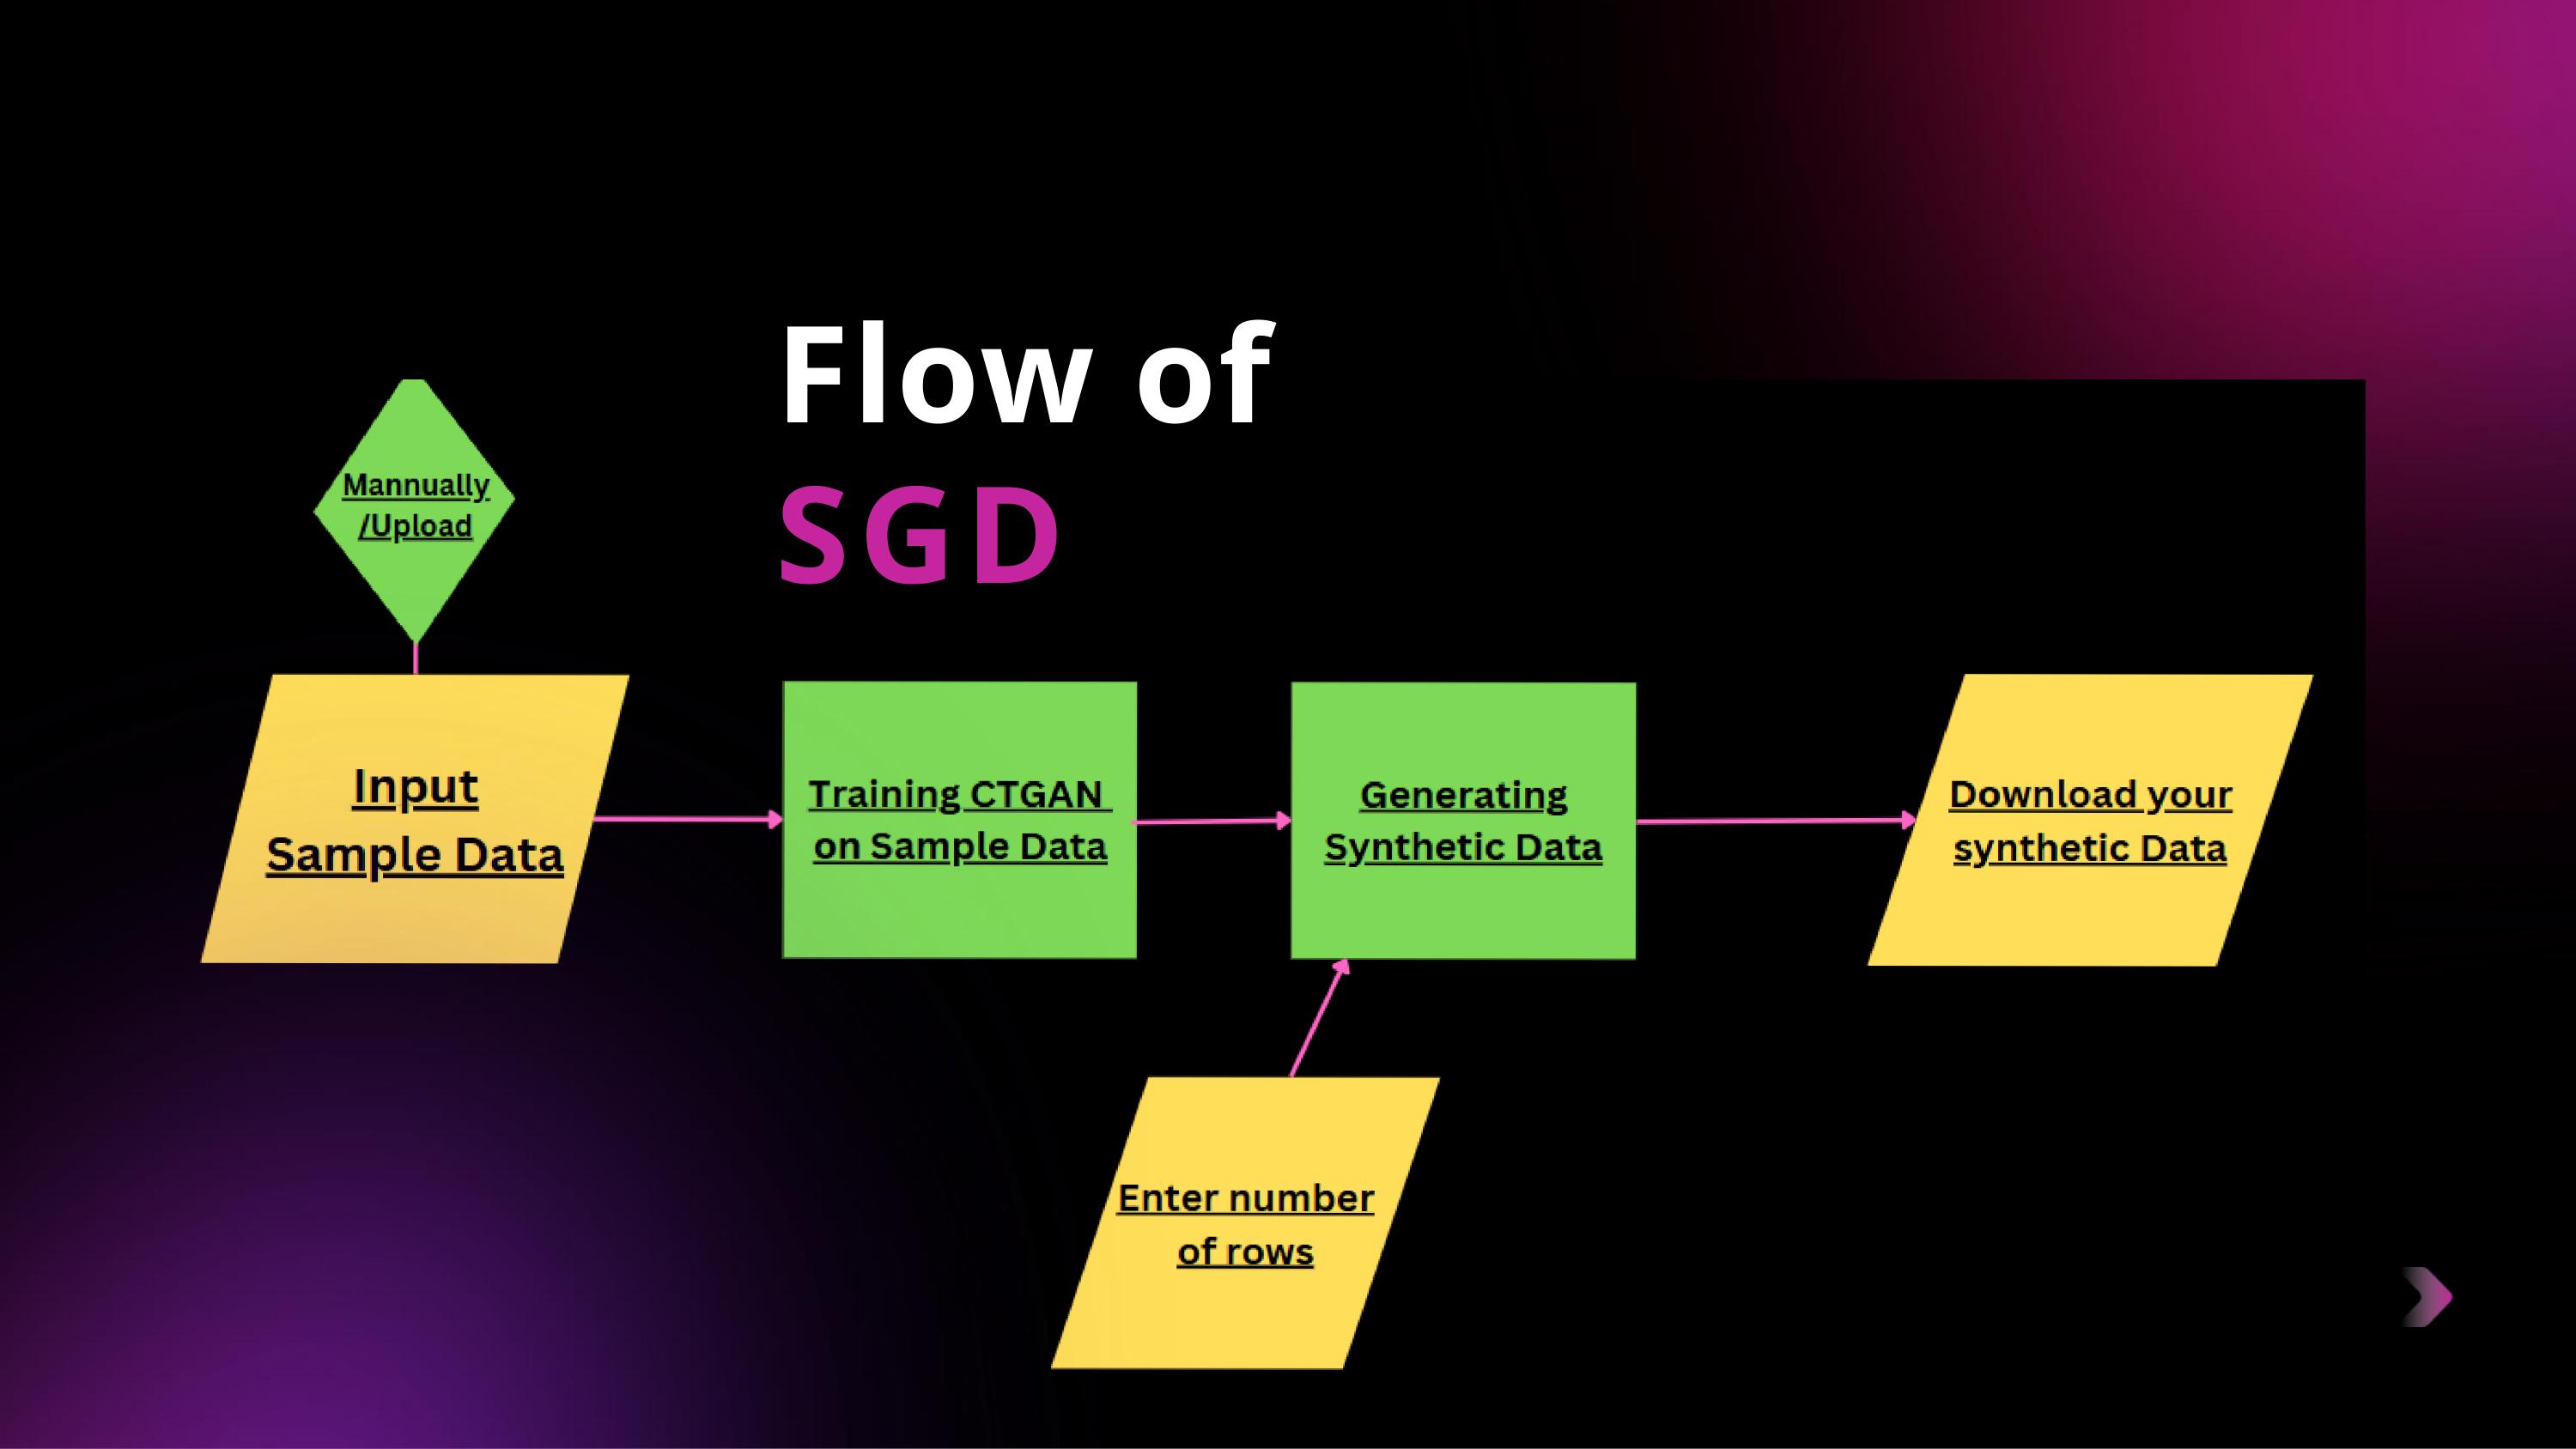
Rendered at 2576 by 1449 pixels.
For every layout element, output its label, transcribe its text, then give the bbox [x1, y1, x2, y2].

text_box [0, 379, 2366, 1449]
title Flow of SGD [774, 286, 1362, 377]
picture [1366, 0, 2576, 1062]
picture [2394, 1267, 2453, 1327]
